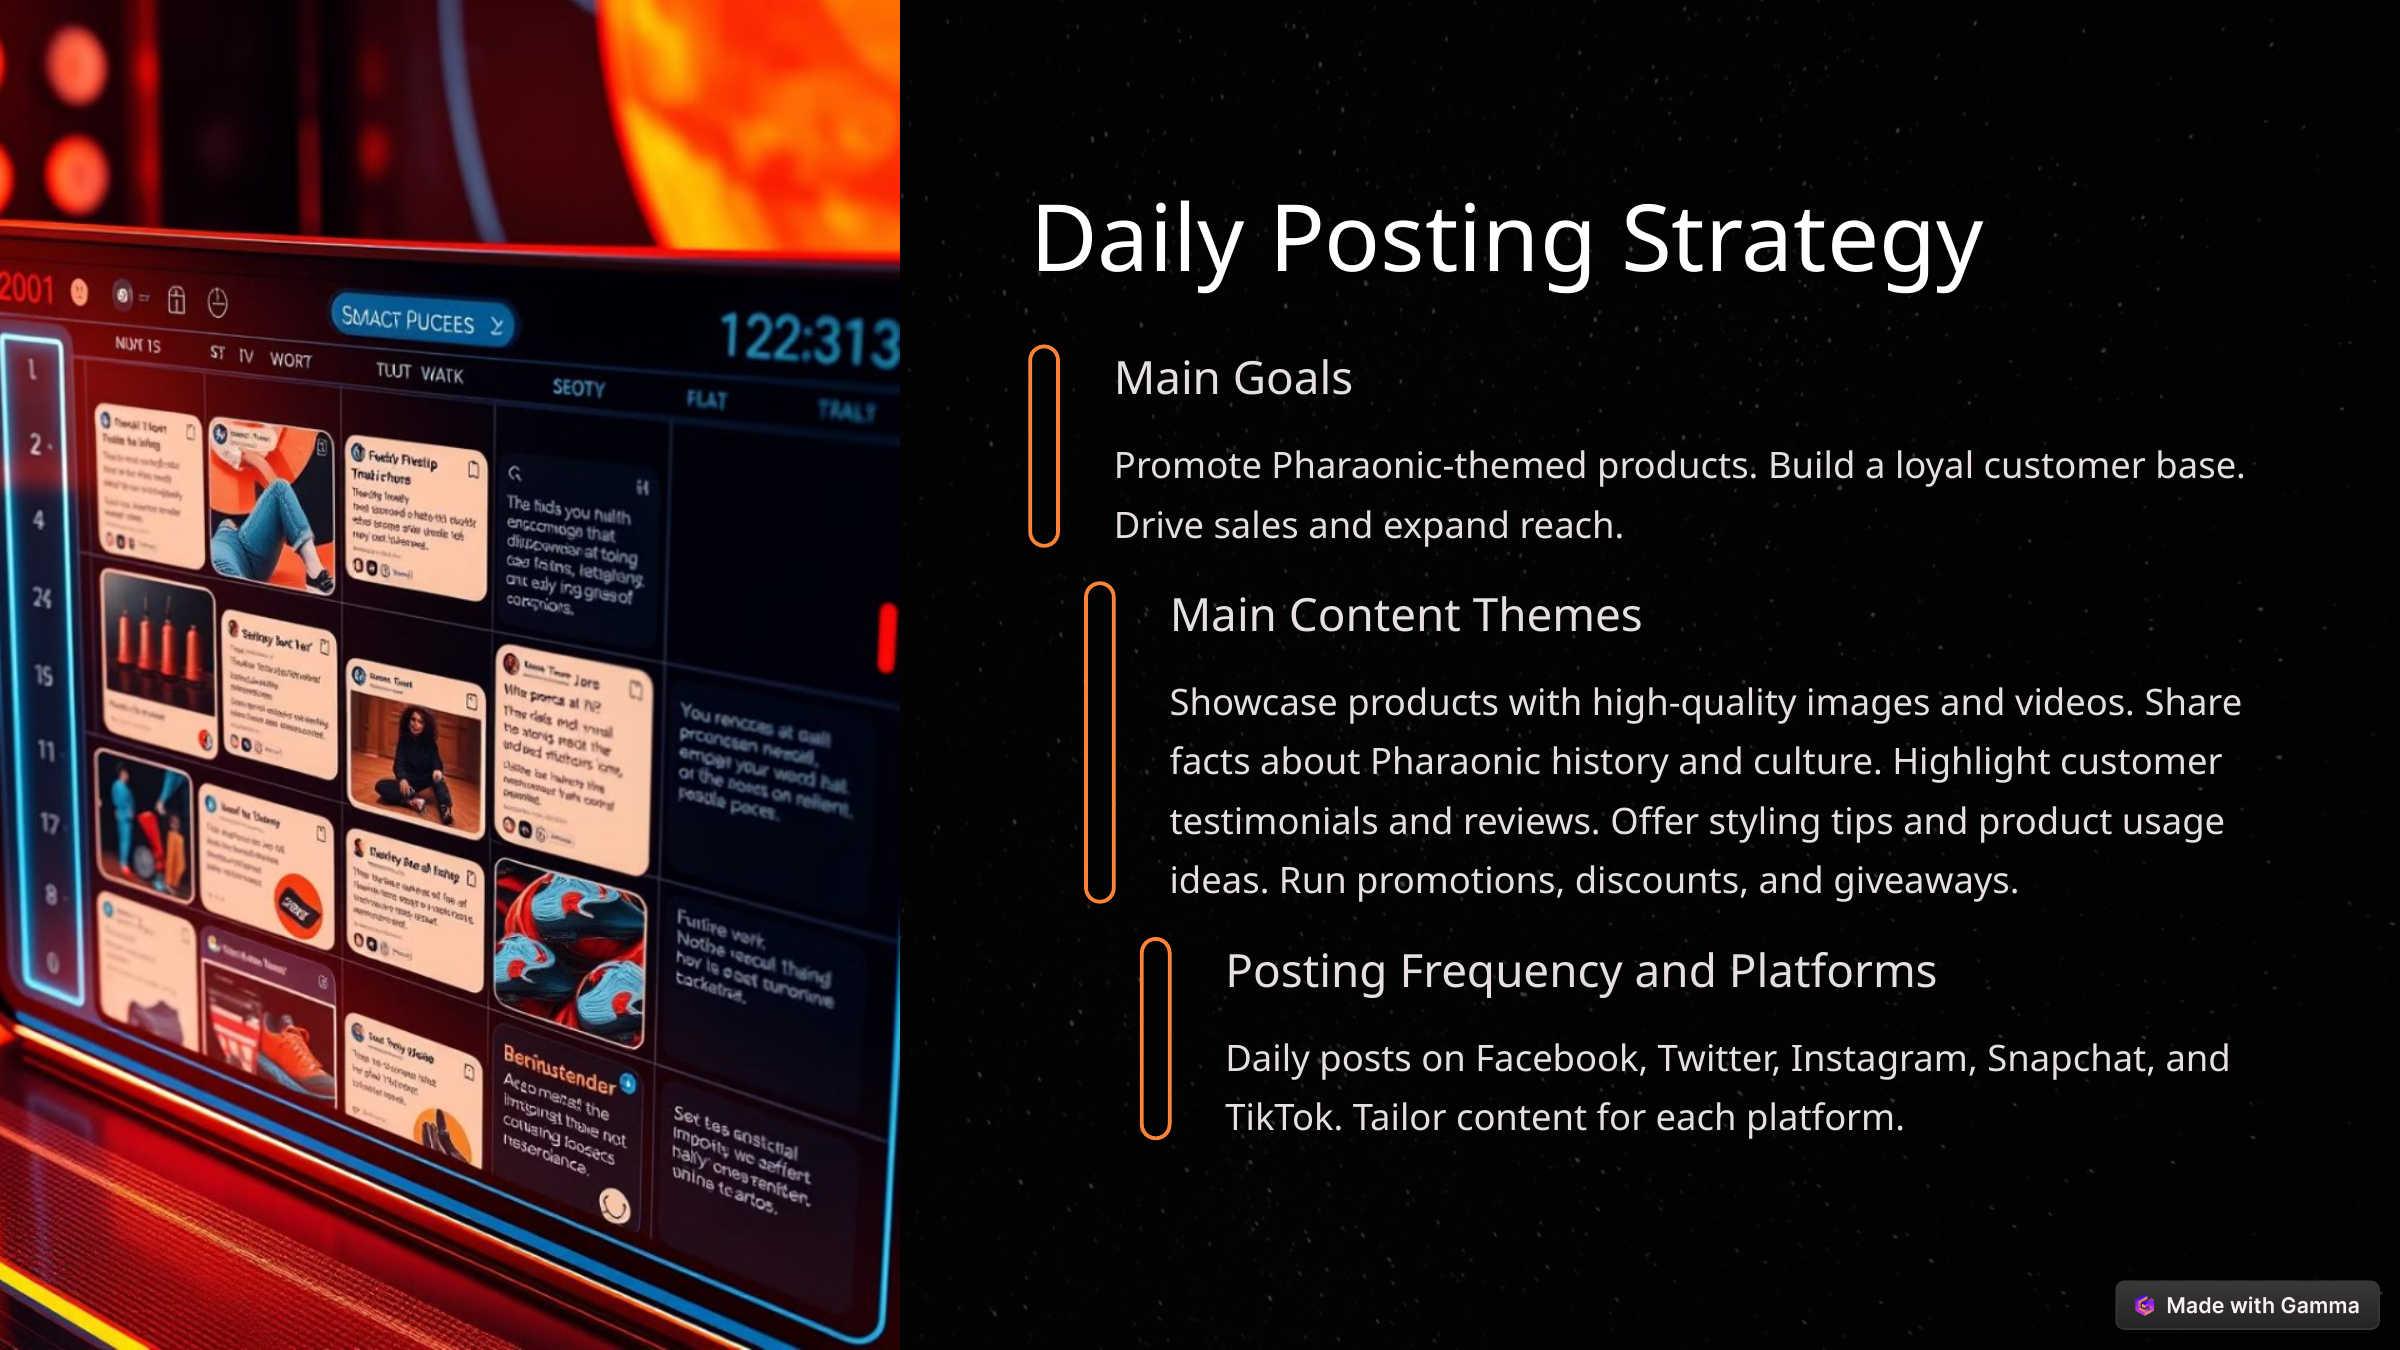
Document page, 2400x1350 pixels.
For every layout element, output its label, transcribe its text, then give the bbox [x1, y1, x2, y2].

text_box Promote Pharaonic-themed products. Build a loyal customer base. Drive sales and expand reach. [1113, 426, 2270, 546]
text_box Main Content Themes [1169, 583, 1640, 642]
text_box Main Goals [1113, 346, 1579, 405]
text_box [1085, 583, 1114, 902]
text_box Showcase products with high-quality images and videos. Share facts about Pharaonic history and culture. Highlight customer testimonials and reviews. Offer styling tips and product usage ideas. Run promotions, discounts, and giveaways. [1169, 663, 2270, 902]
text_box [1030, 346, 1059, 546]
picture [0, 0, 2400, 1350]
text_box [1141, 938, 1170, 1139]
text_box Posting Frequency and Platforms [1225, 938, 1945, 997]
text_box Daily posts on Facebook, Twitter, Instagram, Snapchat, and TikTok. Tailor content for each platform. [1225, 1019, 2270, 1139]
text_box Daily Posting Strategy [1030, 174, 2000, 291]
